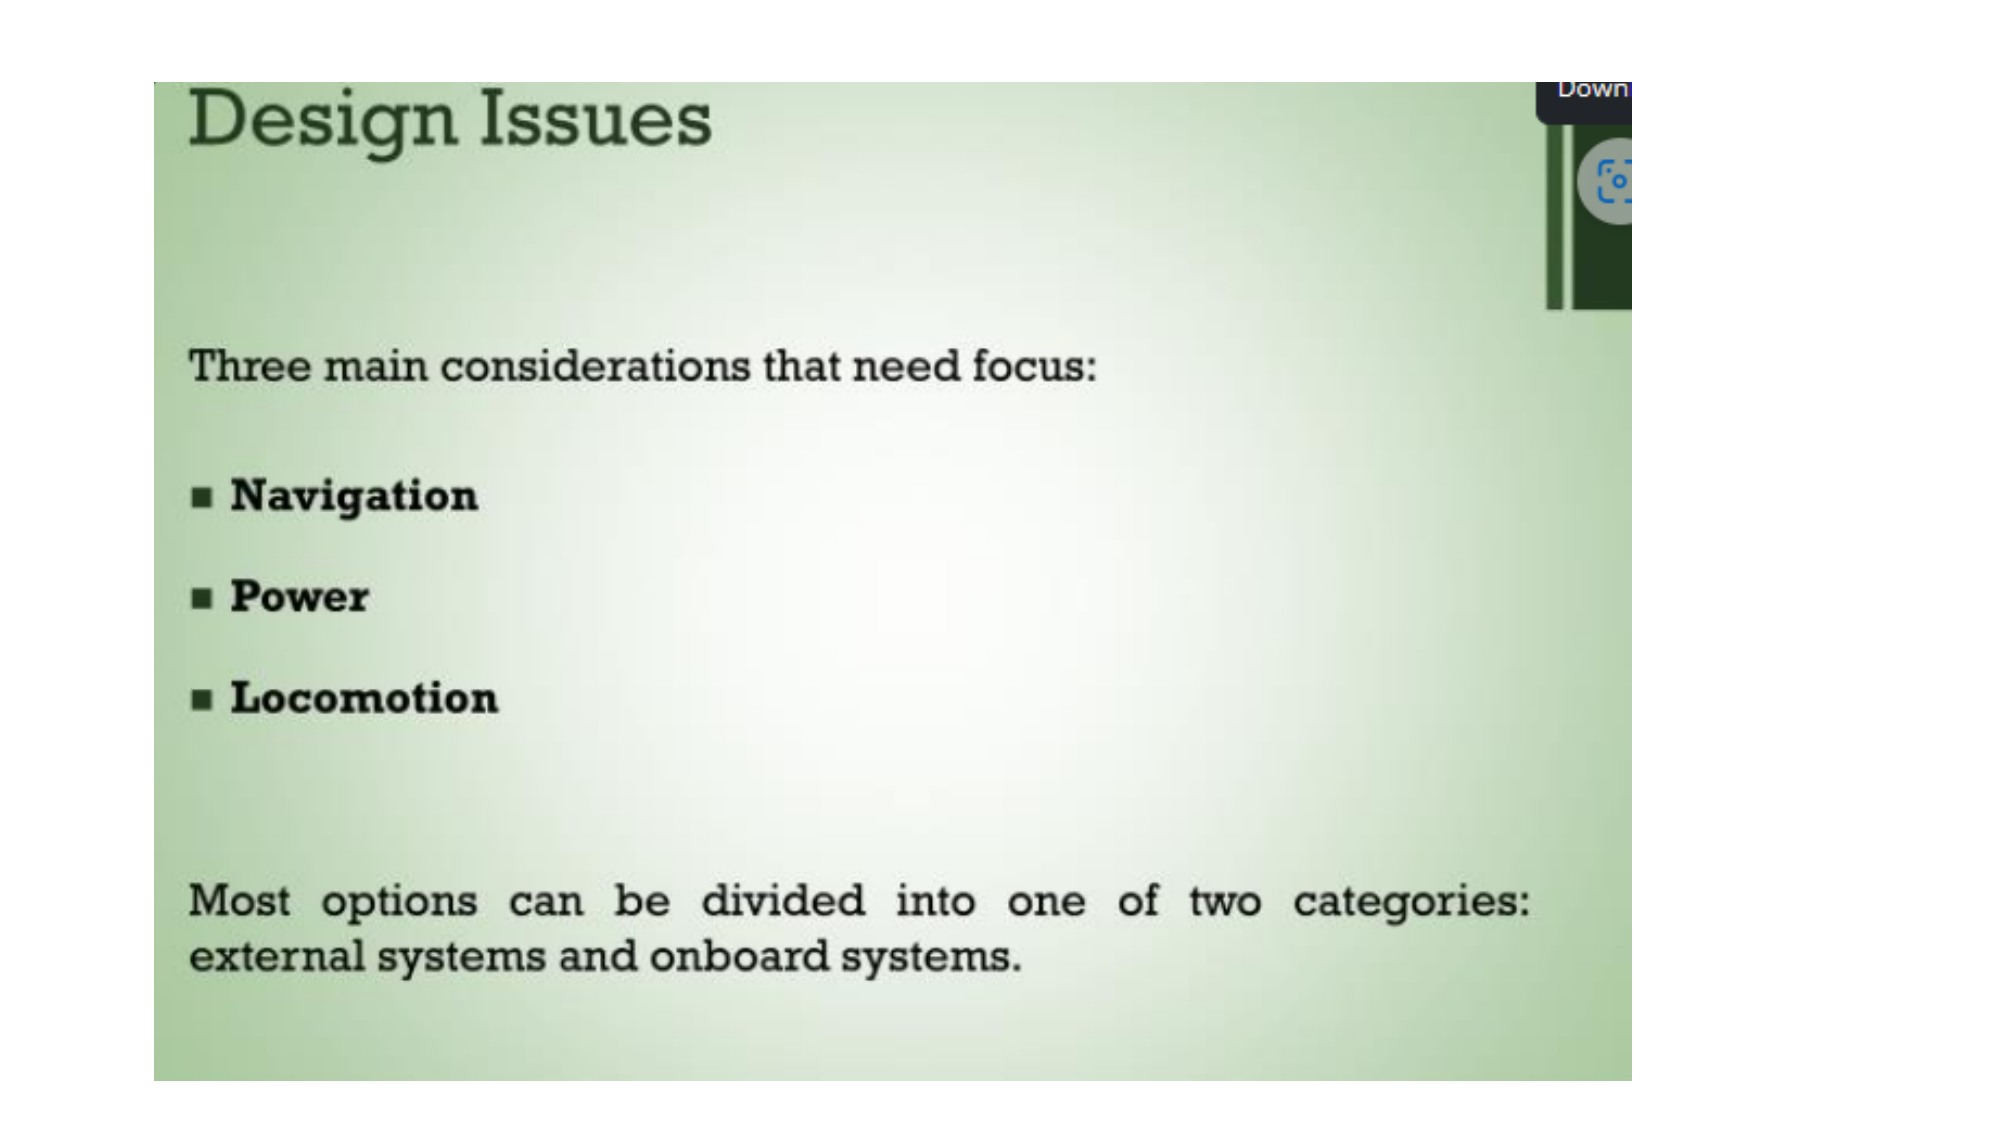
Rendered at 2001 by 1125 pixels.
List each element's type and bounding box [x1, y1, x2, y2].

list [154, 82, 1632, 1081]
